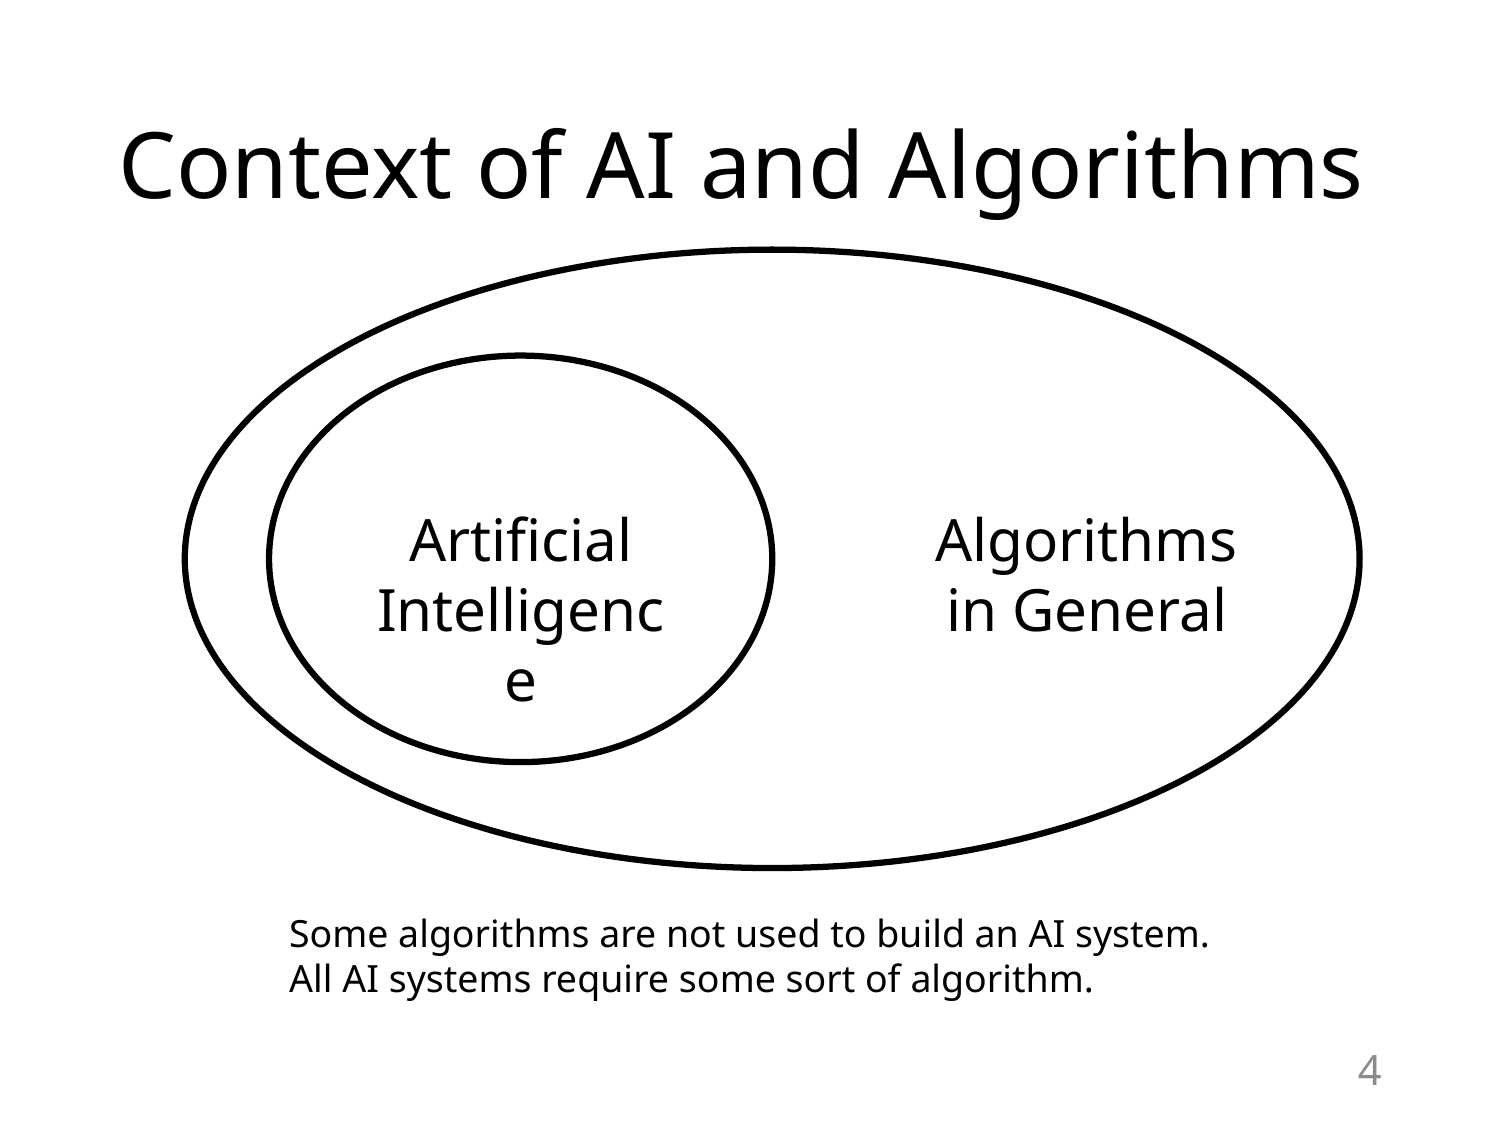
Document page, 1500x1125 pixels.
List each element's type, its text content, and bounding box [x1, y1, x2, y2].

text_box [366, 721, 675, 764]
slide_number 4 [1296, 1042, 1397, 1103]
title Context of AI and Algorithms [103, 59, 1397, 278]
text_box Artificial Intelligence [354, 495, 687, 721]
text_box Some algorithms are not used to build an AI system. All AI systems require some sort of algorithm. [274, 902, 1226, 1007]
text_box Algorithms in General [920, 495, 1253, 651]
text_box [268, 354, 774, 713]
text_box [183, 248, 1361, 870]
